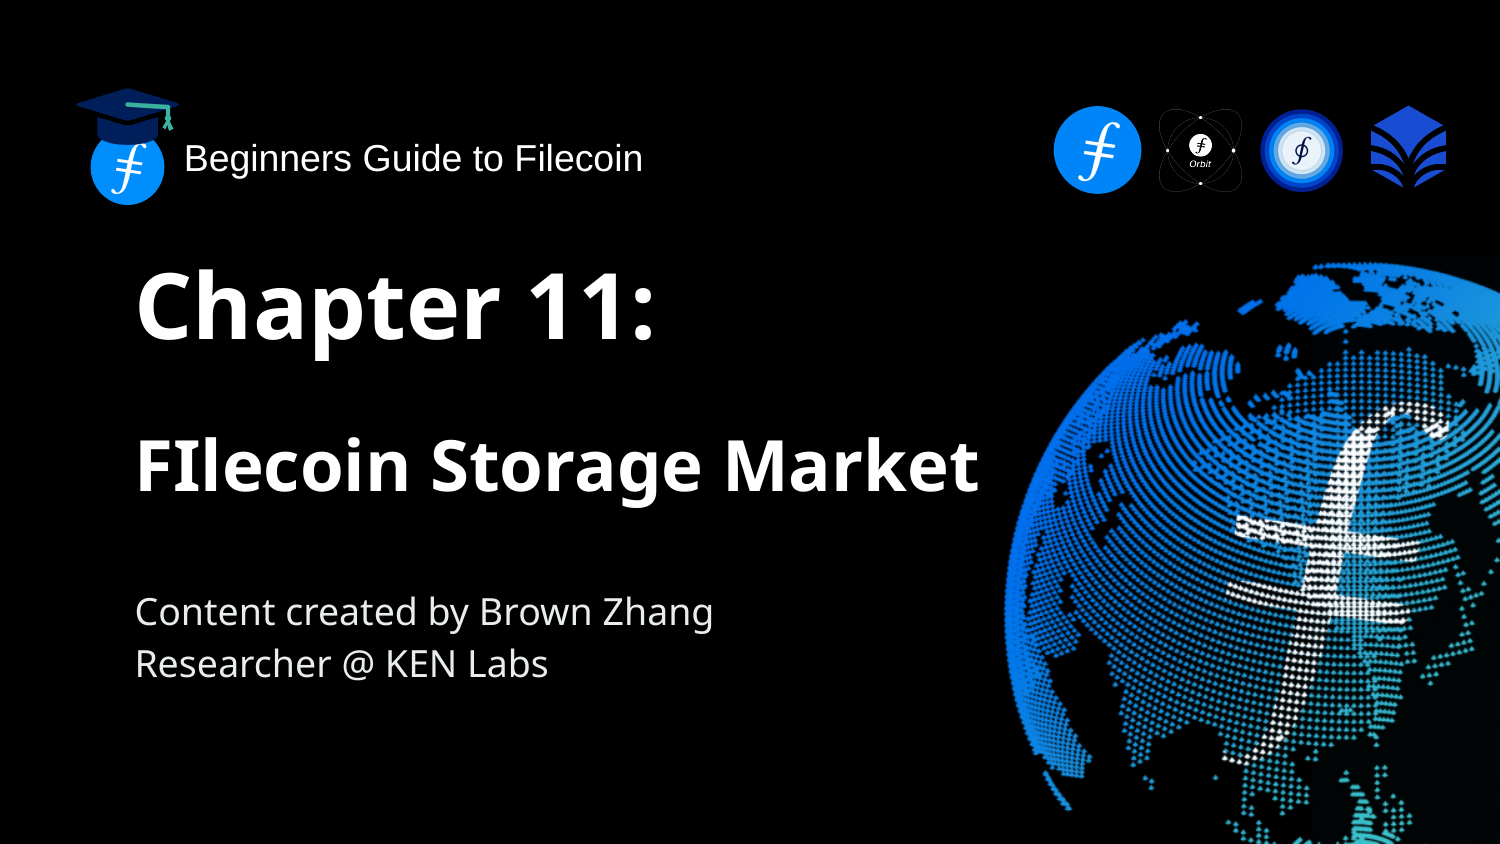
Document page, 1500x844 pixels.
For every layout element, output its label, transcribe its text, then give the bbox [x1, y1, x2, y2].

subtitle Content created by Brown Zhang Researcher @ KEN Labs [119, 566, 870, 705]
title Chapter 11: FIlecoin Storage Market [119, 216, 1476, 490]
text_box Beginners Guide to Filecoin [168, 119, 704, 195]
picture [0, 0, 1500, 844]
